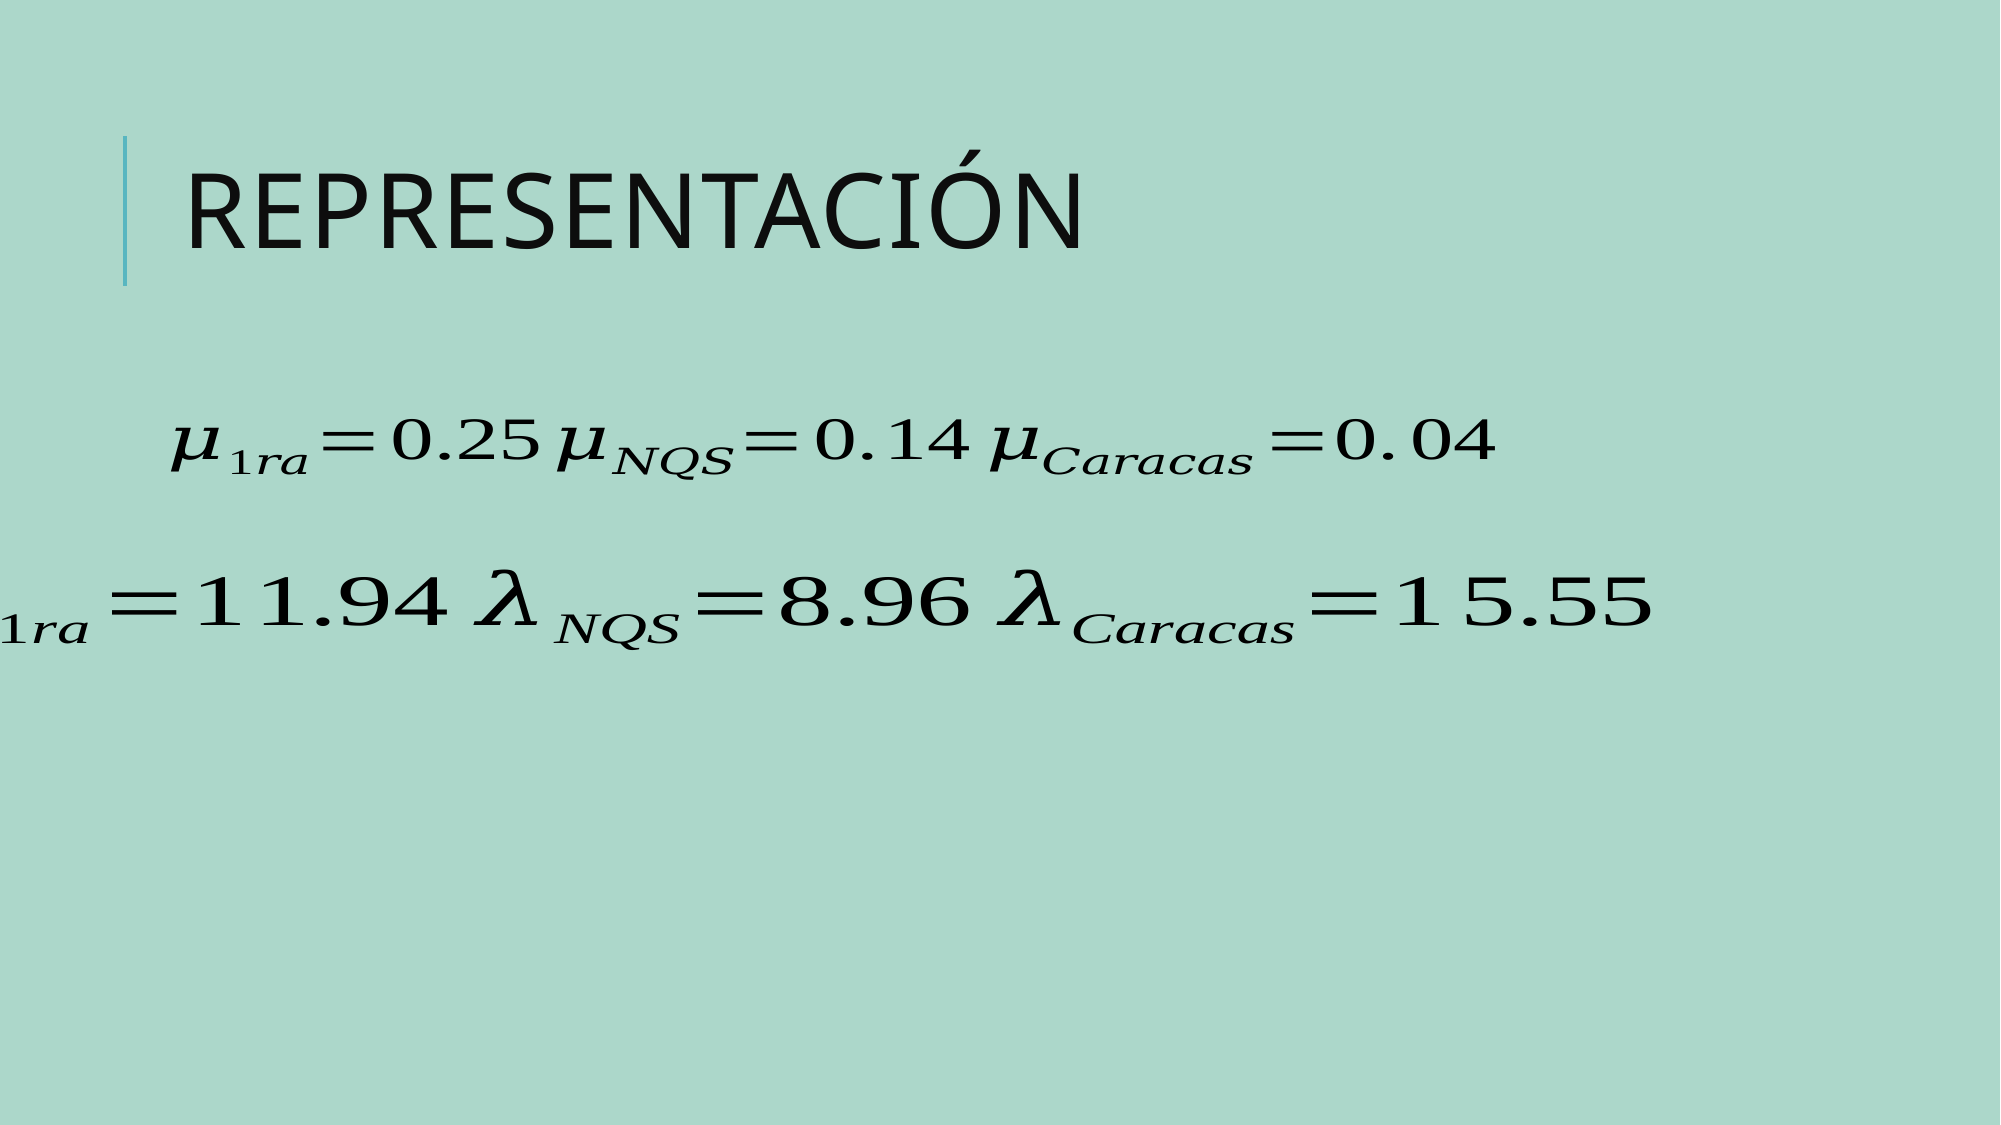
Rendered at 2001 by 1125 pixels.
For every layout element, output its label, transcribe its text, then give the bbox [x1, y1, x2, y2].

title Representación [168, 96, 1763, 342]
